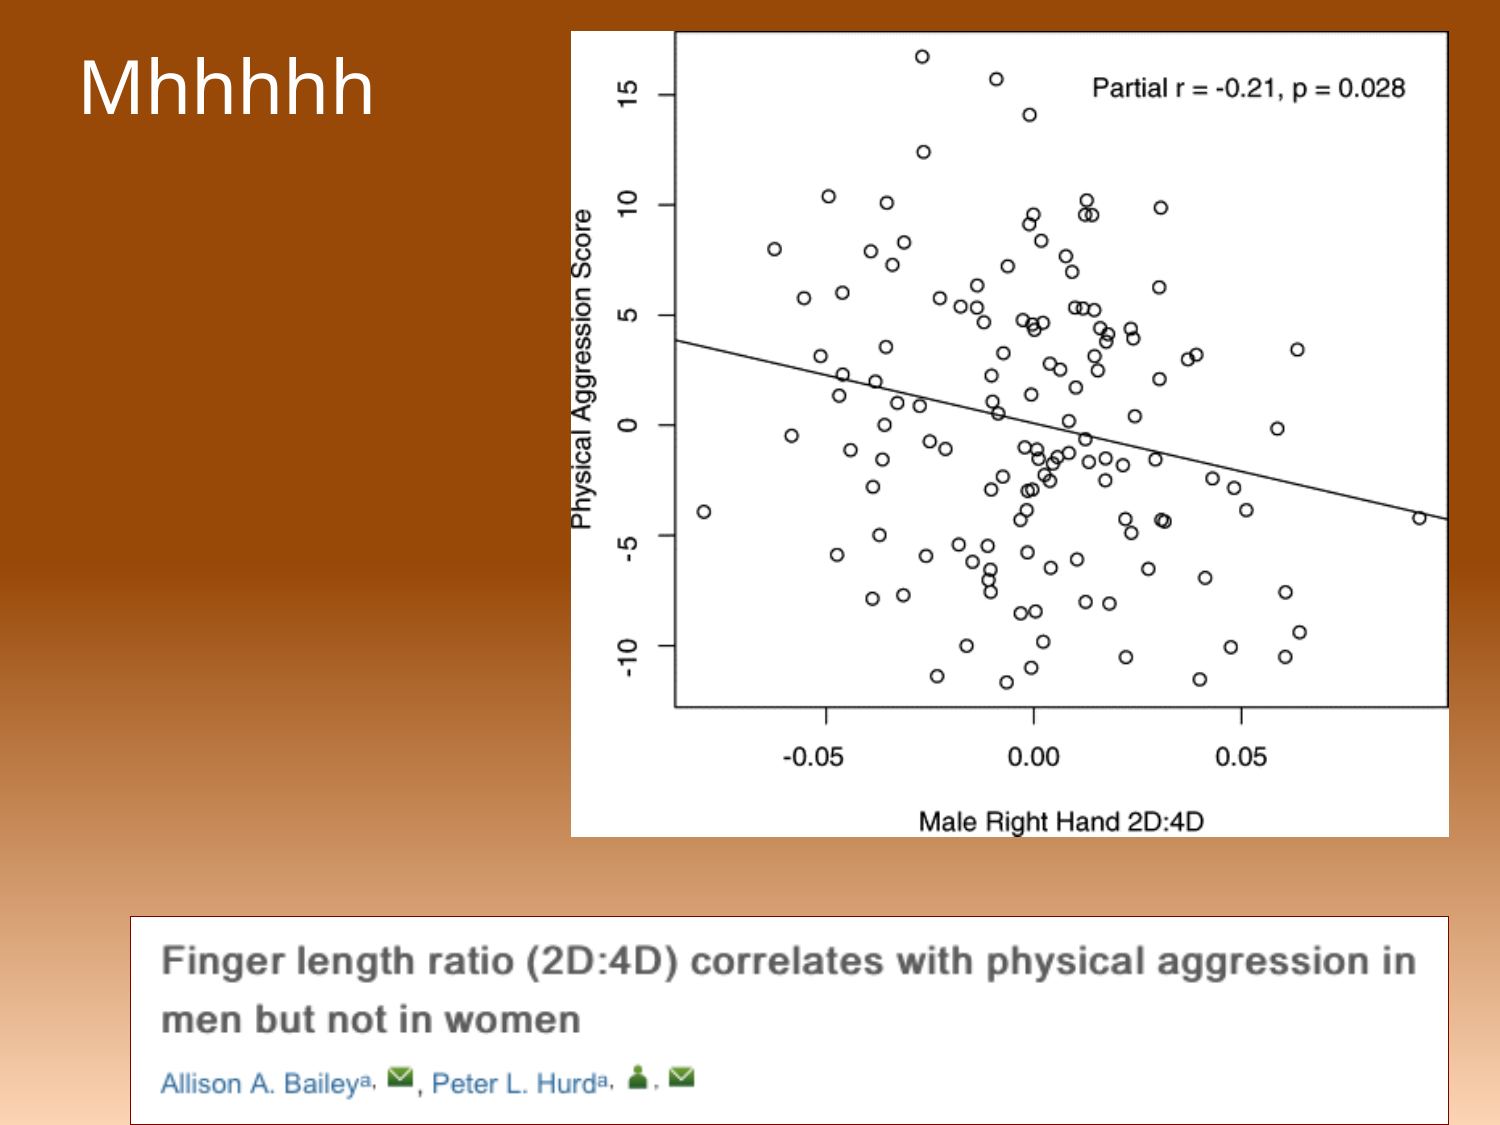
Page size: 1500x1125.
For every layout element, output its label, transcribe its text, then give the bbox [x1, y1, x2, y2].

picture [129, 916, 1450, 1125]
picture [570, 31, 1449, 838]
text_box Mhhhhh [62, 31, 392, 137]
